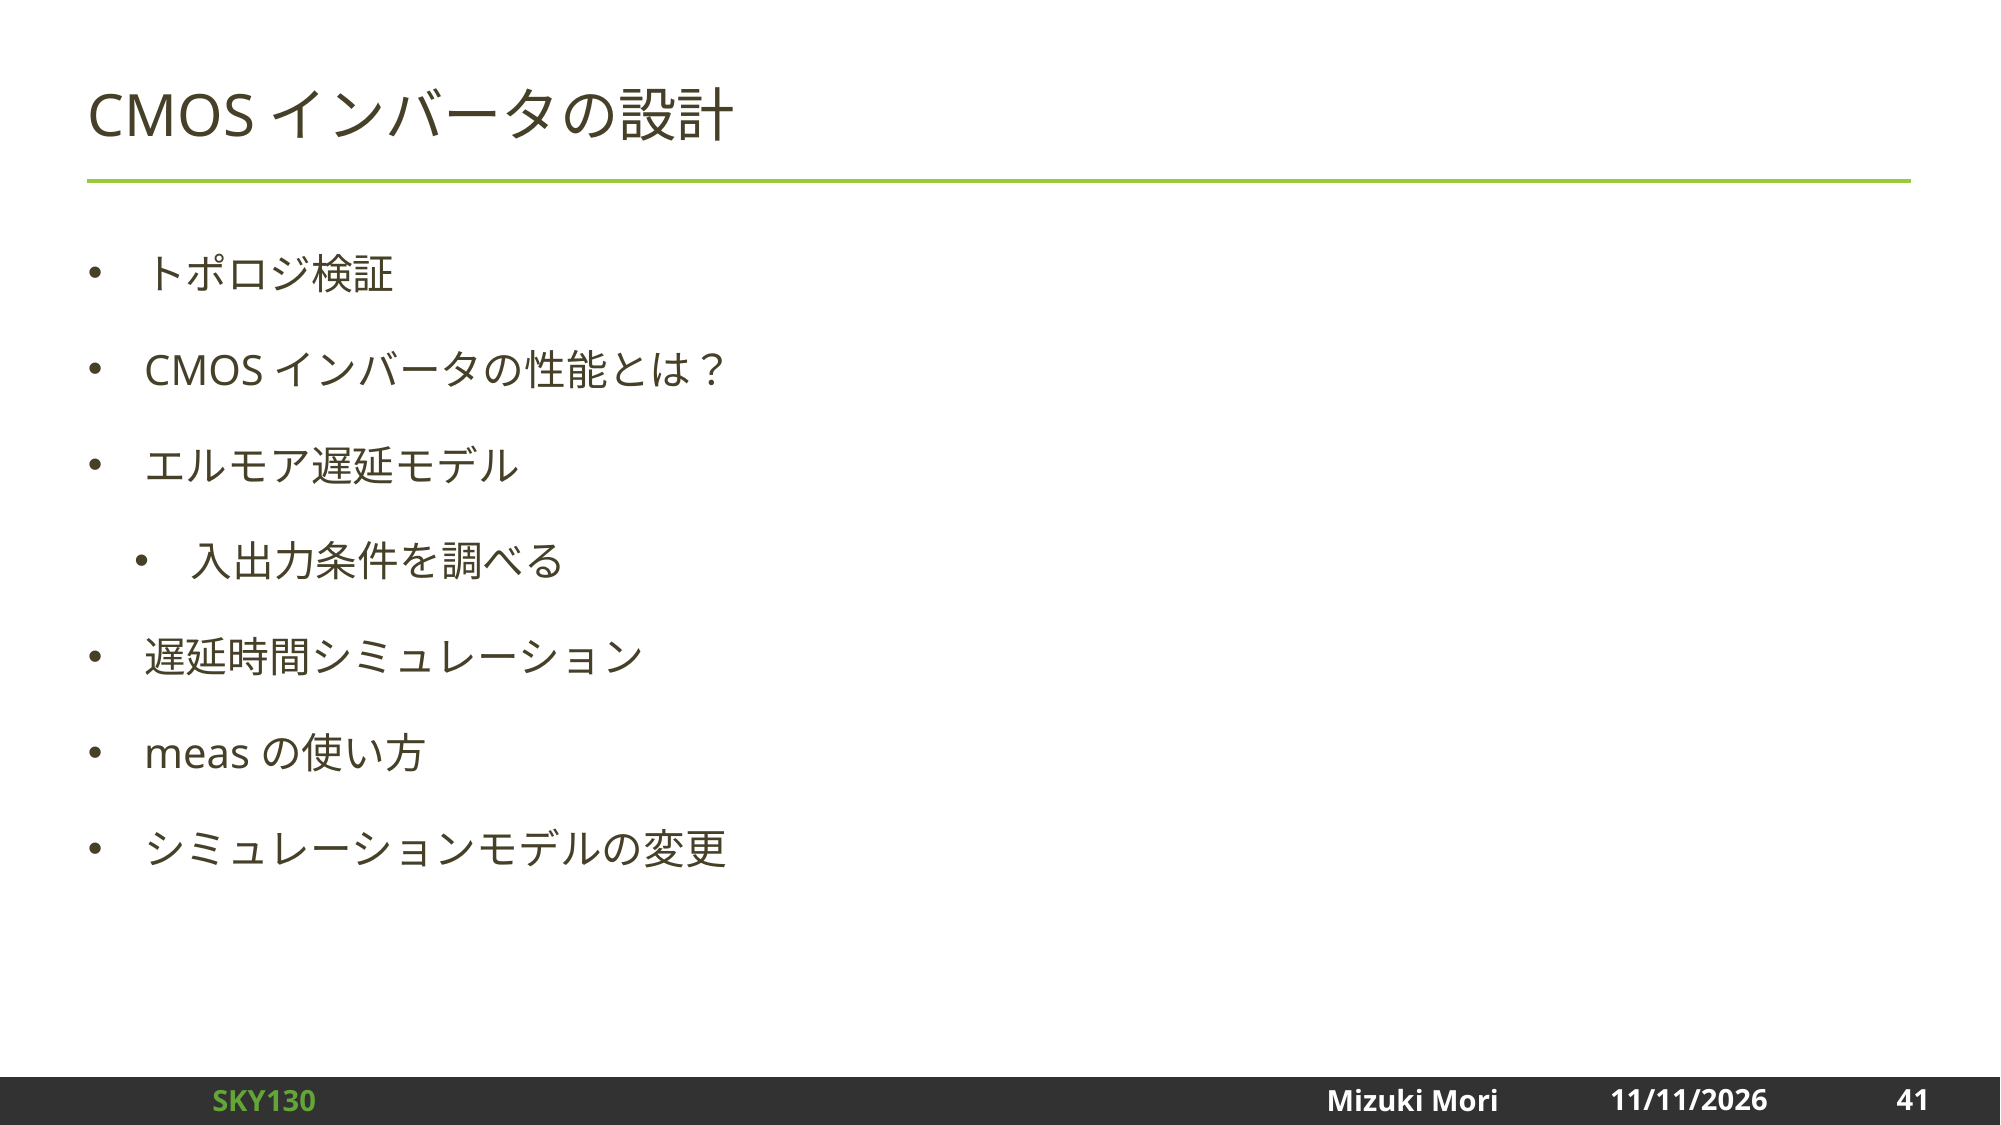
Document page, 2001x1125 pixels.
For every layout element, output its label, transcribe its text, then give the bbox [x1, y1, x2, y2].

list トポロジ検証 CMOSインバータの性能とは？ エルモア遅延モデル 入出力条件を調べる 遅延時間シミュレーション measの使い方 シミュレーションモデルの変更 [72, 239, 1912, 995]
slide_number 41 [1826, 1076, 2000, 1125]
picture [0, 1077, 1550, 1125]
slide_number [1550, 1077, 1826, 1125]
title CMOSインバータの設計 [72, 70, 1912, 163]
